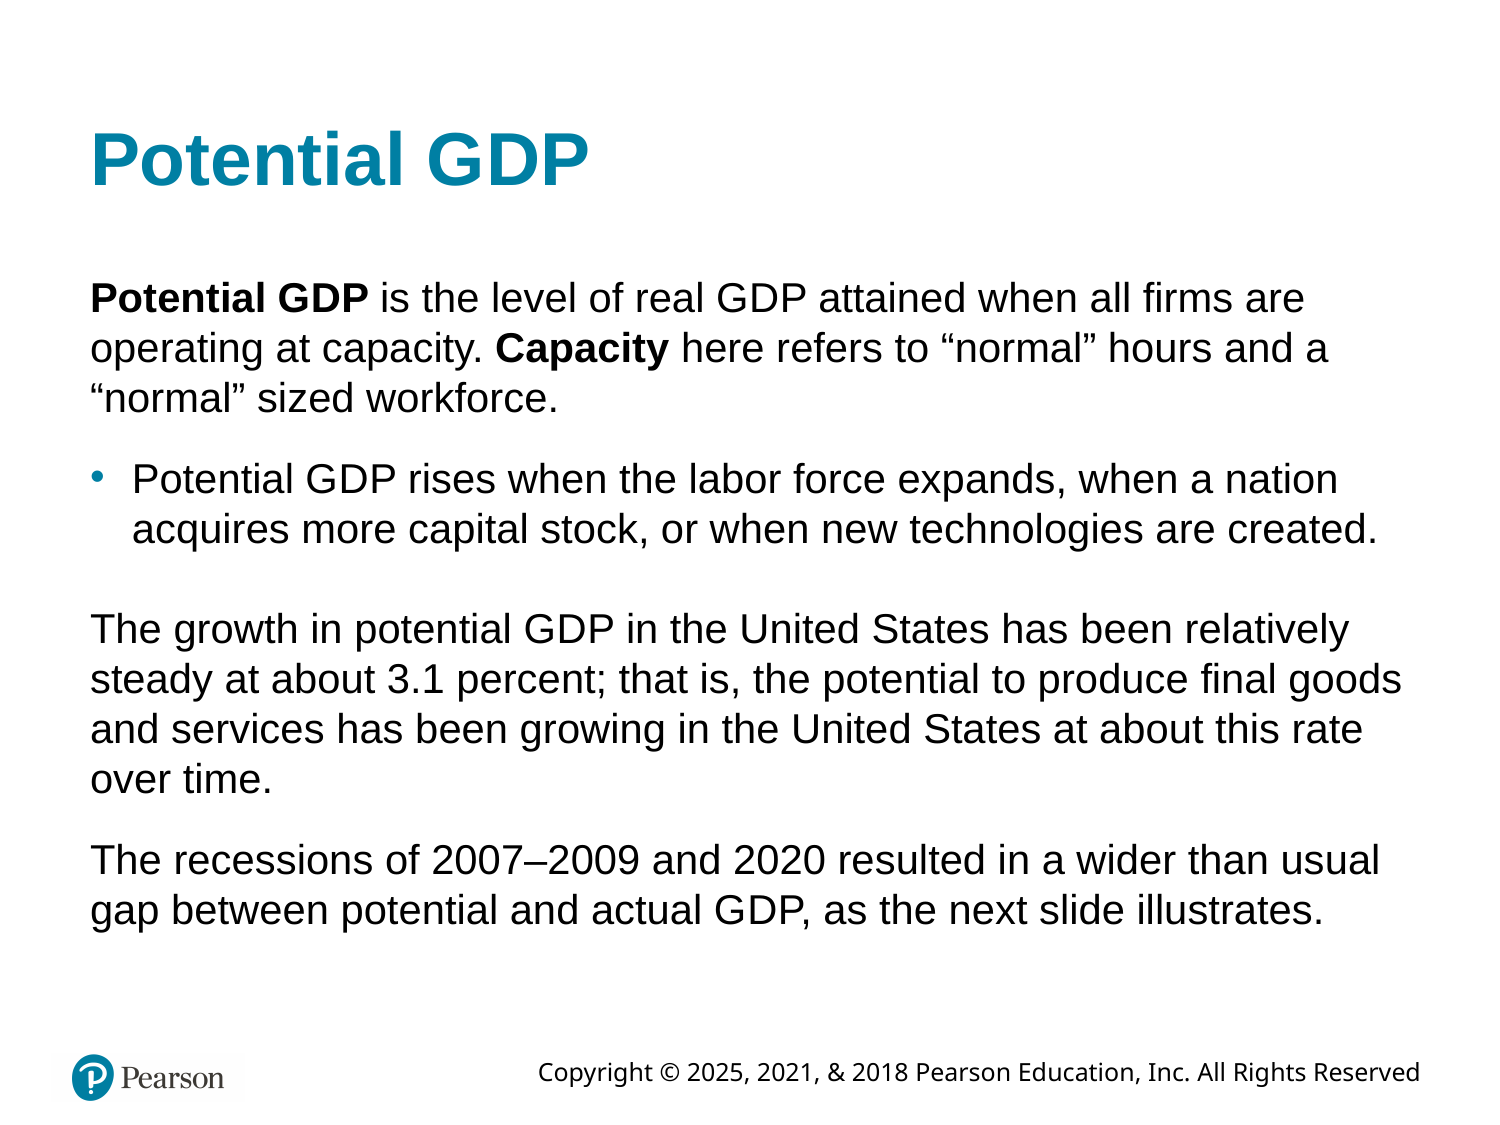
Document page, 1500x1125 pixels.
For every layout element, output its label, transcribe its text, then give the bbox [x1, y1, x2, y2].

title Potential G D P [75, 35, 1425, 216]
list Potential G D P is the level of real G D P attained when all firms are operating at capacity. Capacity here refers to “normal” hours and a “normal” sized workforce. Potential G D P rises when the labor force expands, when a nation acquires more capital stock, or when new technologies are created. [75, 255, 1411, 567]
list The growth in potential G D P in the United States has been relatively steady at about 3.1 percent; that is, the potential to produce final goods and services has been growing in the United States at about this rate over time. The recessions of 2007–2009 and 2020 resulted in a wider than usual gap between potential and actual G D P, as the next slide illustrates. [75, 586, 1425, 952]
picture [51, 1053, 245, 1102]
